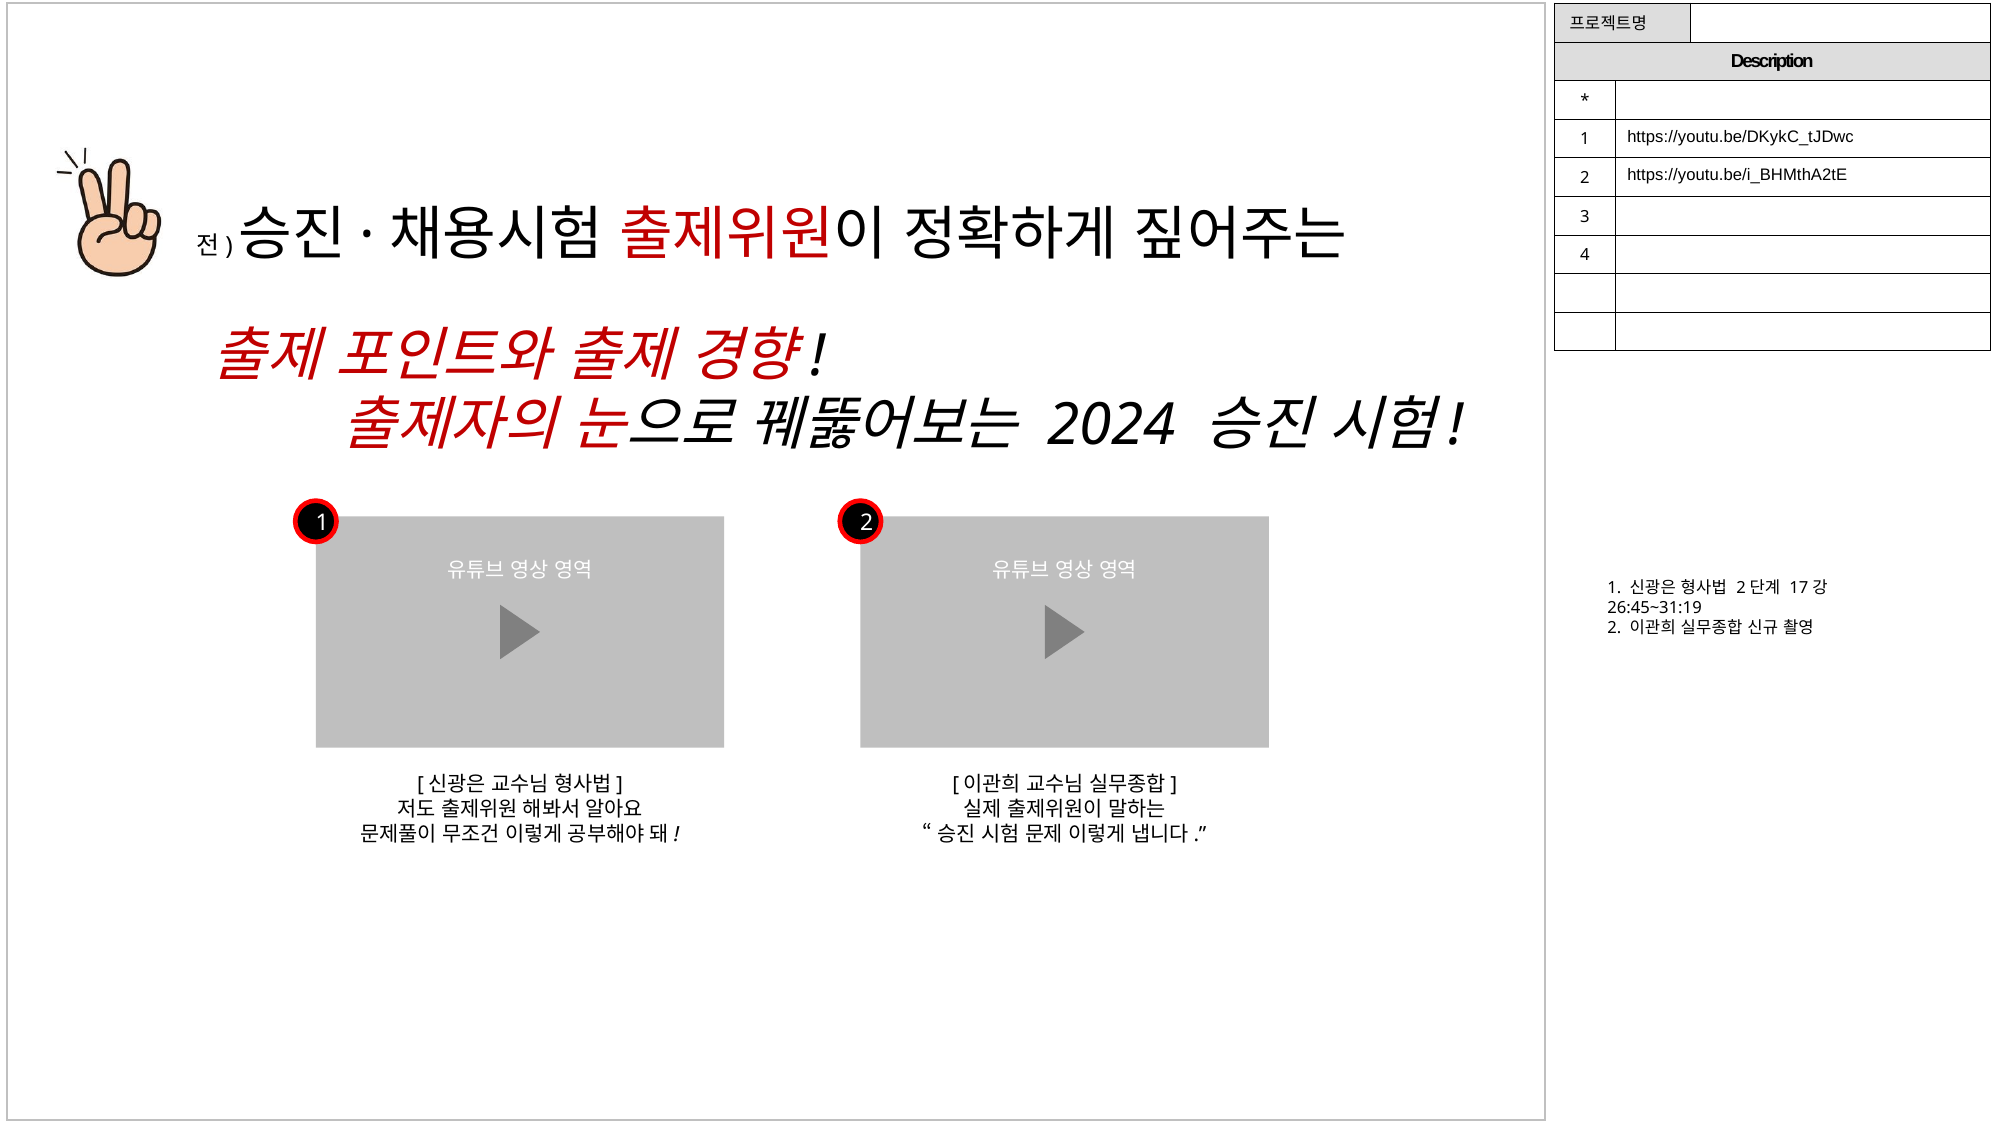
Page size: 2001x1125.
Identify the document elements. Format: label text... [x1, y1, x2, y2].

text_box [499, 602, 542, 662]
table_cell [1555, 274, 1615, 312]
picture [49, 139, 165, 280]
text_box [1043, 602, 1087, 662]
table_cell 2 [1555, 158, 1615, 196]
table_cell https://youtu.be/i_BHMthA2tE [1616, 158, 1990, 196]
text_box 2 [838, 499, 883, 543]
text_box 전)승진·채용시험 출제위원이 정확하게 짚어주는 출제 포인트와 출제 경향! 출제자의 눈으로 꿰뚫어보는 2024 승진 시험! [135, 189, 1513, 464]
text_box 유튜브 영상 영역 [315, 515, 725, 749]
table_header 프로젝트명 [1555, 4, 1690, 42]
table_cell 1 [1555, 120, 1615, 157]
table_cell https://youtu.be/DKykC_tJDwc [1616, 120, 1990, 157]
table_cell [1616, 81, 1990, 119]
text_box [이관희 교수님 실무종합] 실제 출제위원이 말하는 “승진 시험 문제 이렇게 냅니다.” [897, 763, 1232, 853]
text_box 유튜브 영상 영역 [859, 515, 1270, 749]
table_cell 4 [1555, 236, 1615, 273]
table_cell [1616, 197, 1990, 235]
table_cell [1555, 313, 1615, 350]
table_cell * [1555, 81, 1615, 119]
table_cell [1616, 236, 1990, 273]
text_box 1. 신광은 형사법 2단계 17강 26:45~31:19 2. 이관희 실무종합 신규 촬영 [1592, 569, 2000, 645]
table_header [1691, 4, 1990, 42]
text_box 1 [294, 499, 338, 543]
table_cell 3 [1555, 197, 1615, 235]
table_cell [1616, 313, 1990, 350]
table_cell Description [1555, 43, 1990, 80]
text_box [신광은 교수님 형사법] 저도 출제위원 해봐서 알아요 문제풀이 무조건 이렇게 공부해야 돼! [317, 763, 723, 853]
table_cell [1616, 274, 1990, 312]
